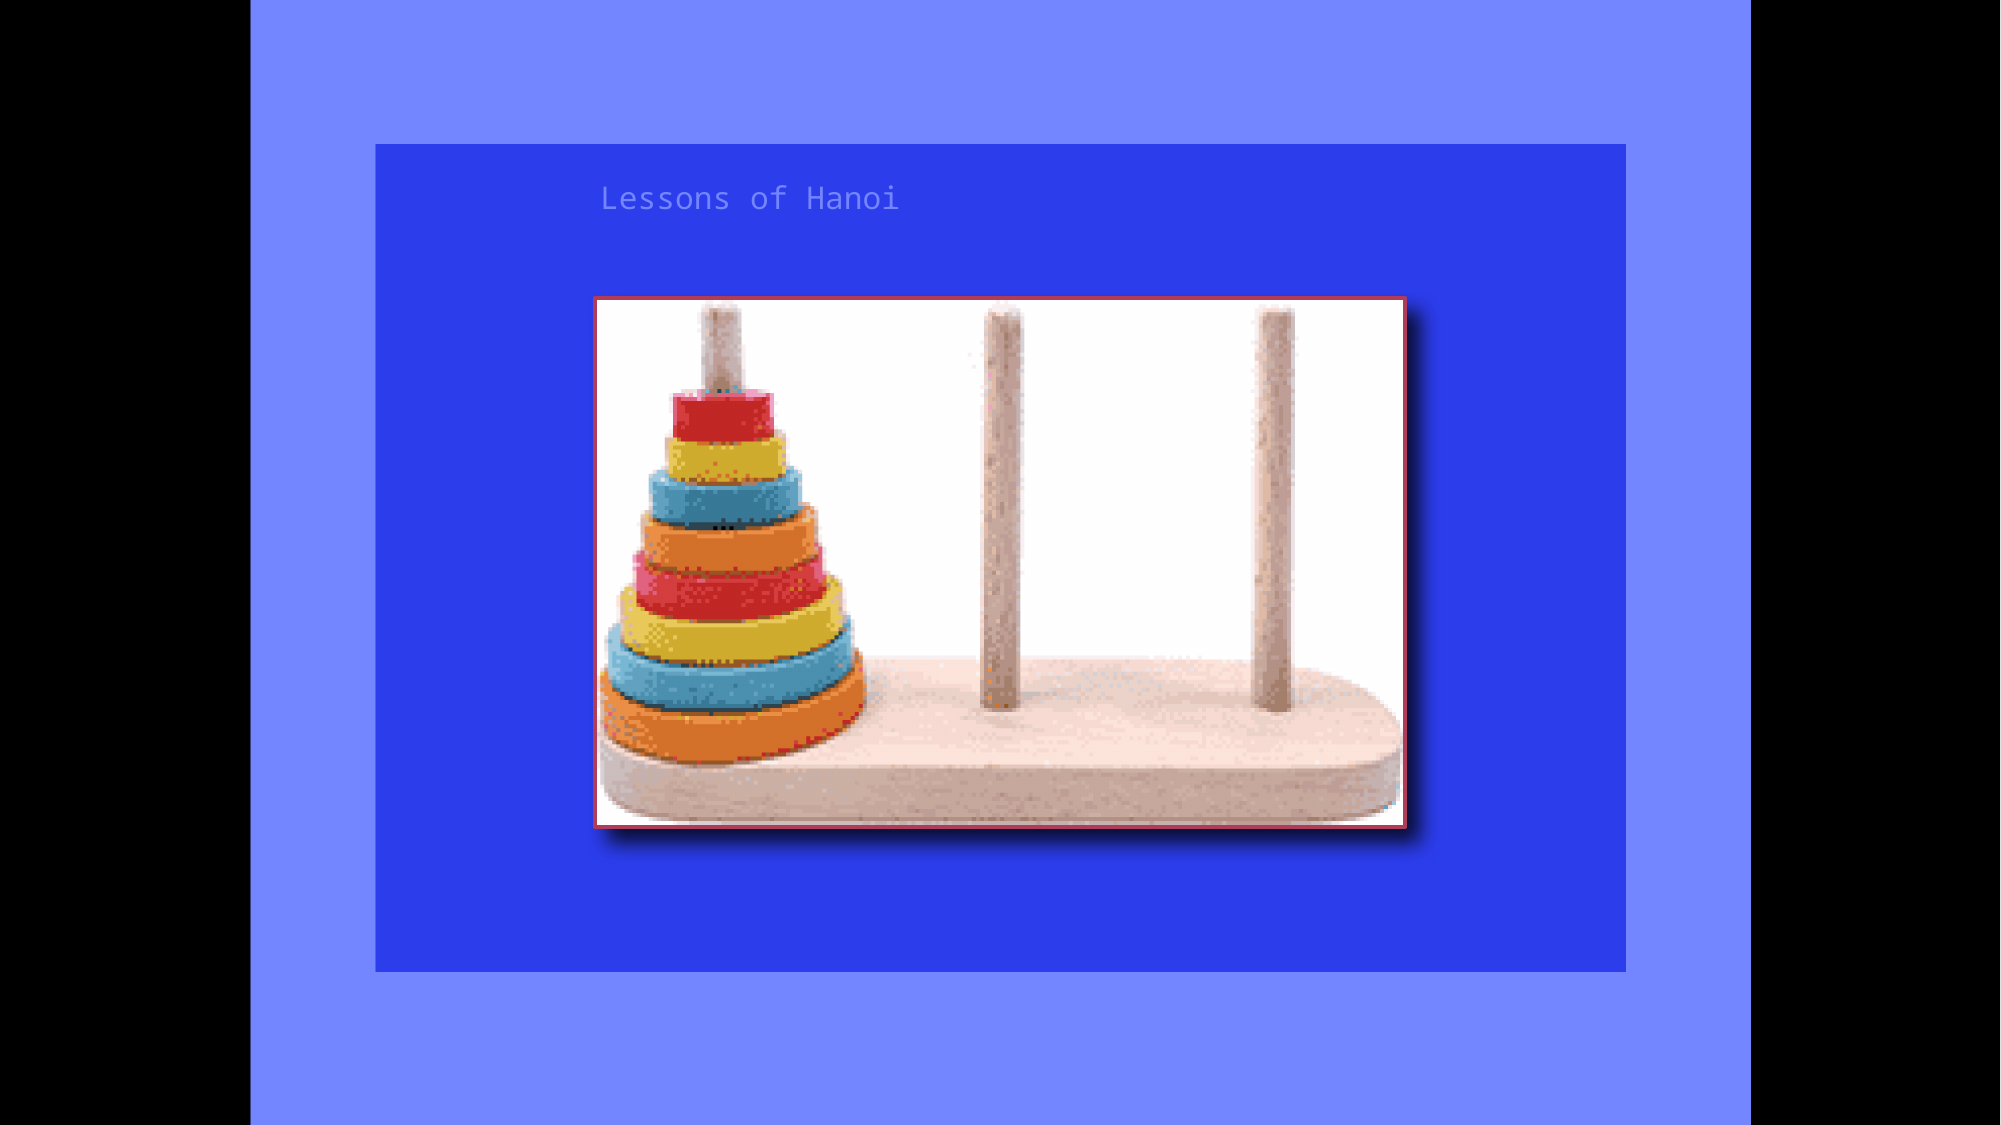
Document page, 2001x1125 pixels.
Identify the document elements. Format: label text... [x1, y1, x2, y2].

list Lessons of Hanoi [360, 138, 1639, 988]
picture [0, 0, 2001, 1125]
